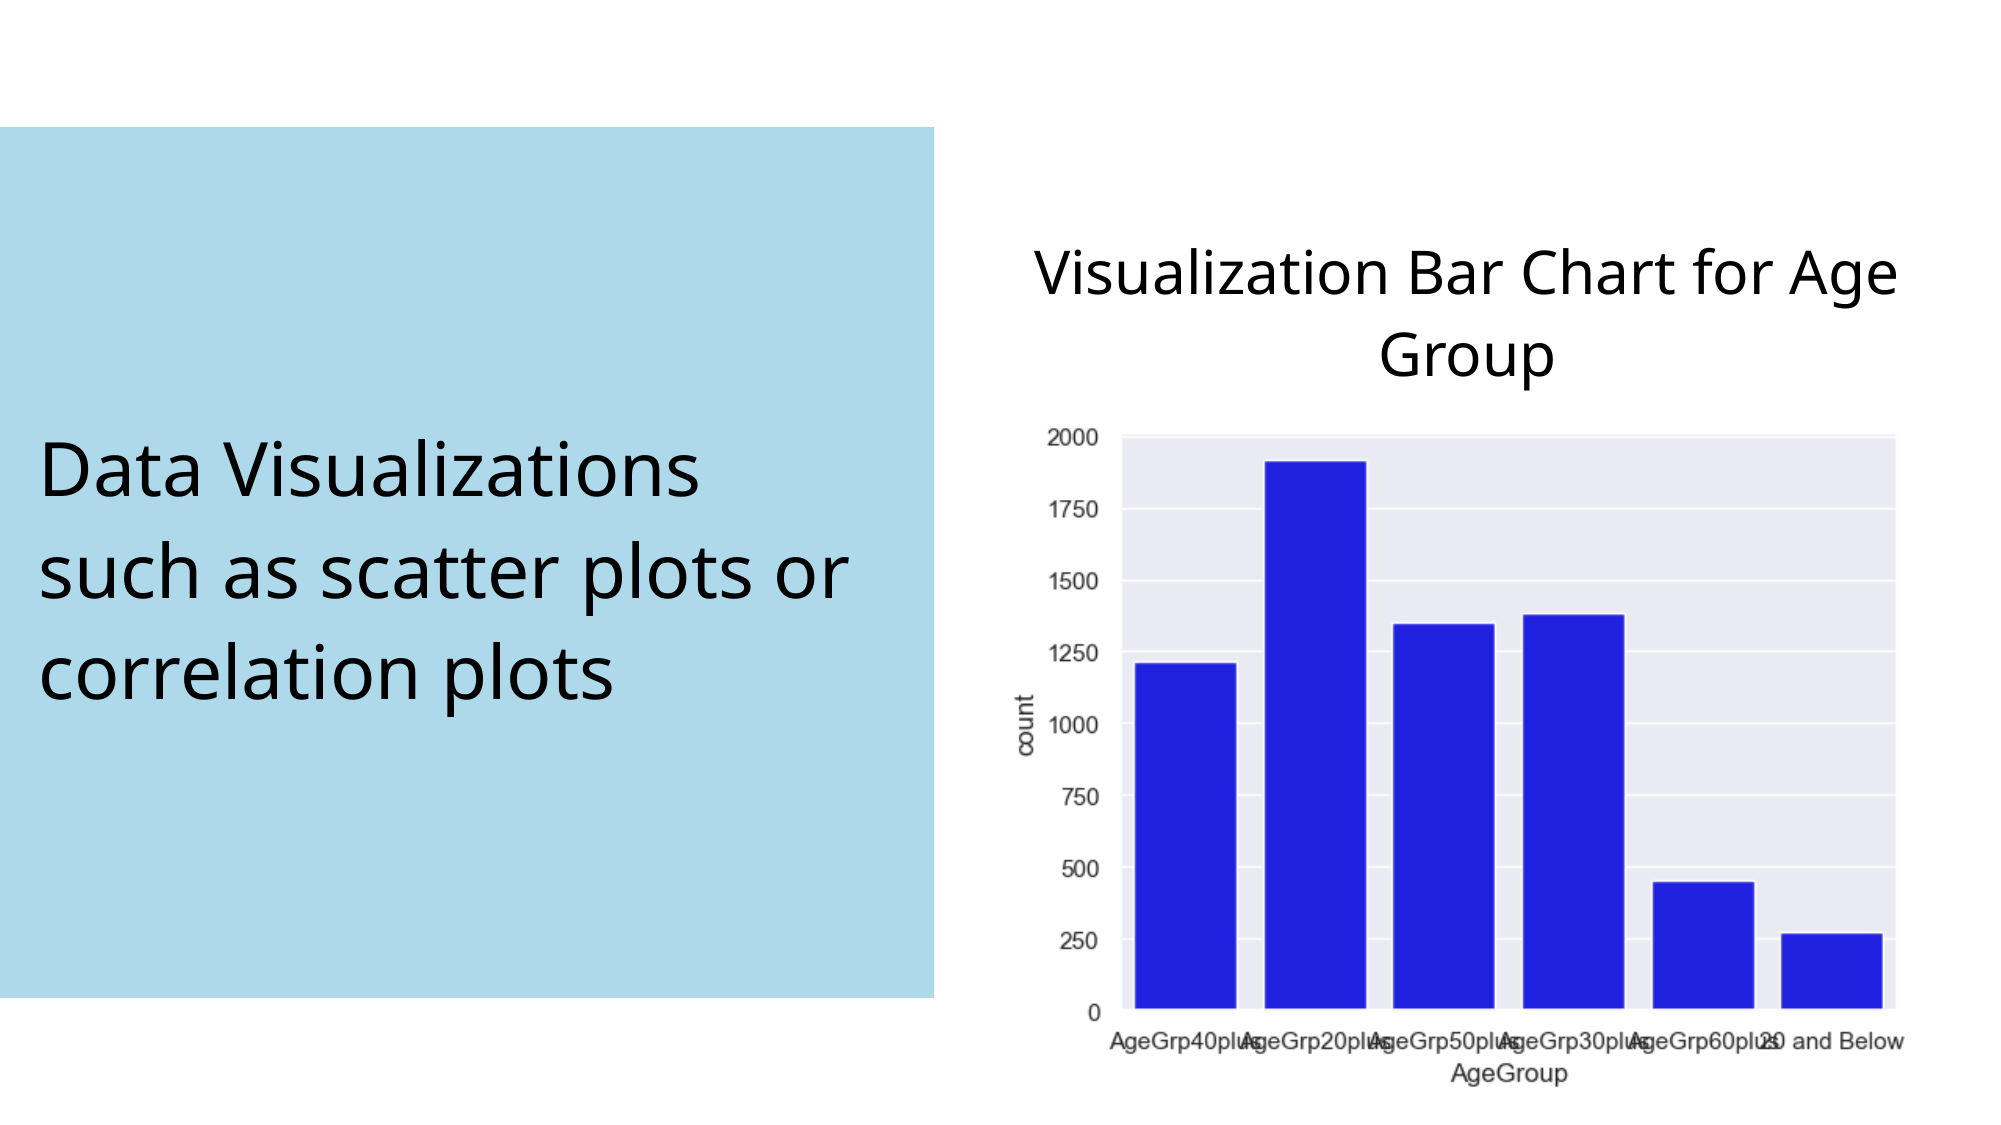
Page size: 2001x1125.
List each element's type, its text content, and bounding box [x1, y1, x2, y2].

text_box Visualization Bar Chart for Age Group [954, 224, 1981, 389]
text_box Data Visualizations such as scatter plots or correlation plots [38, 410, 860, 715]
picture [999, 413, 1919, 1102]
text_box [0, 126, 935, 998]
